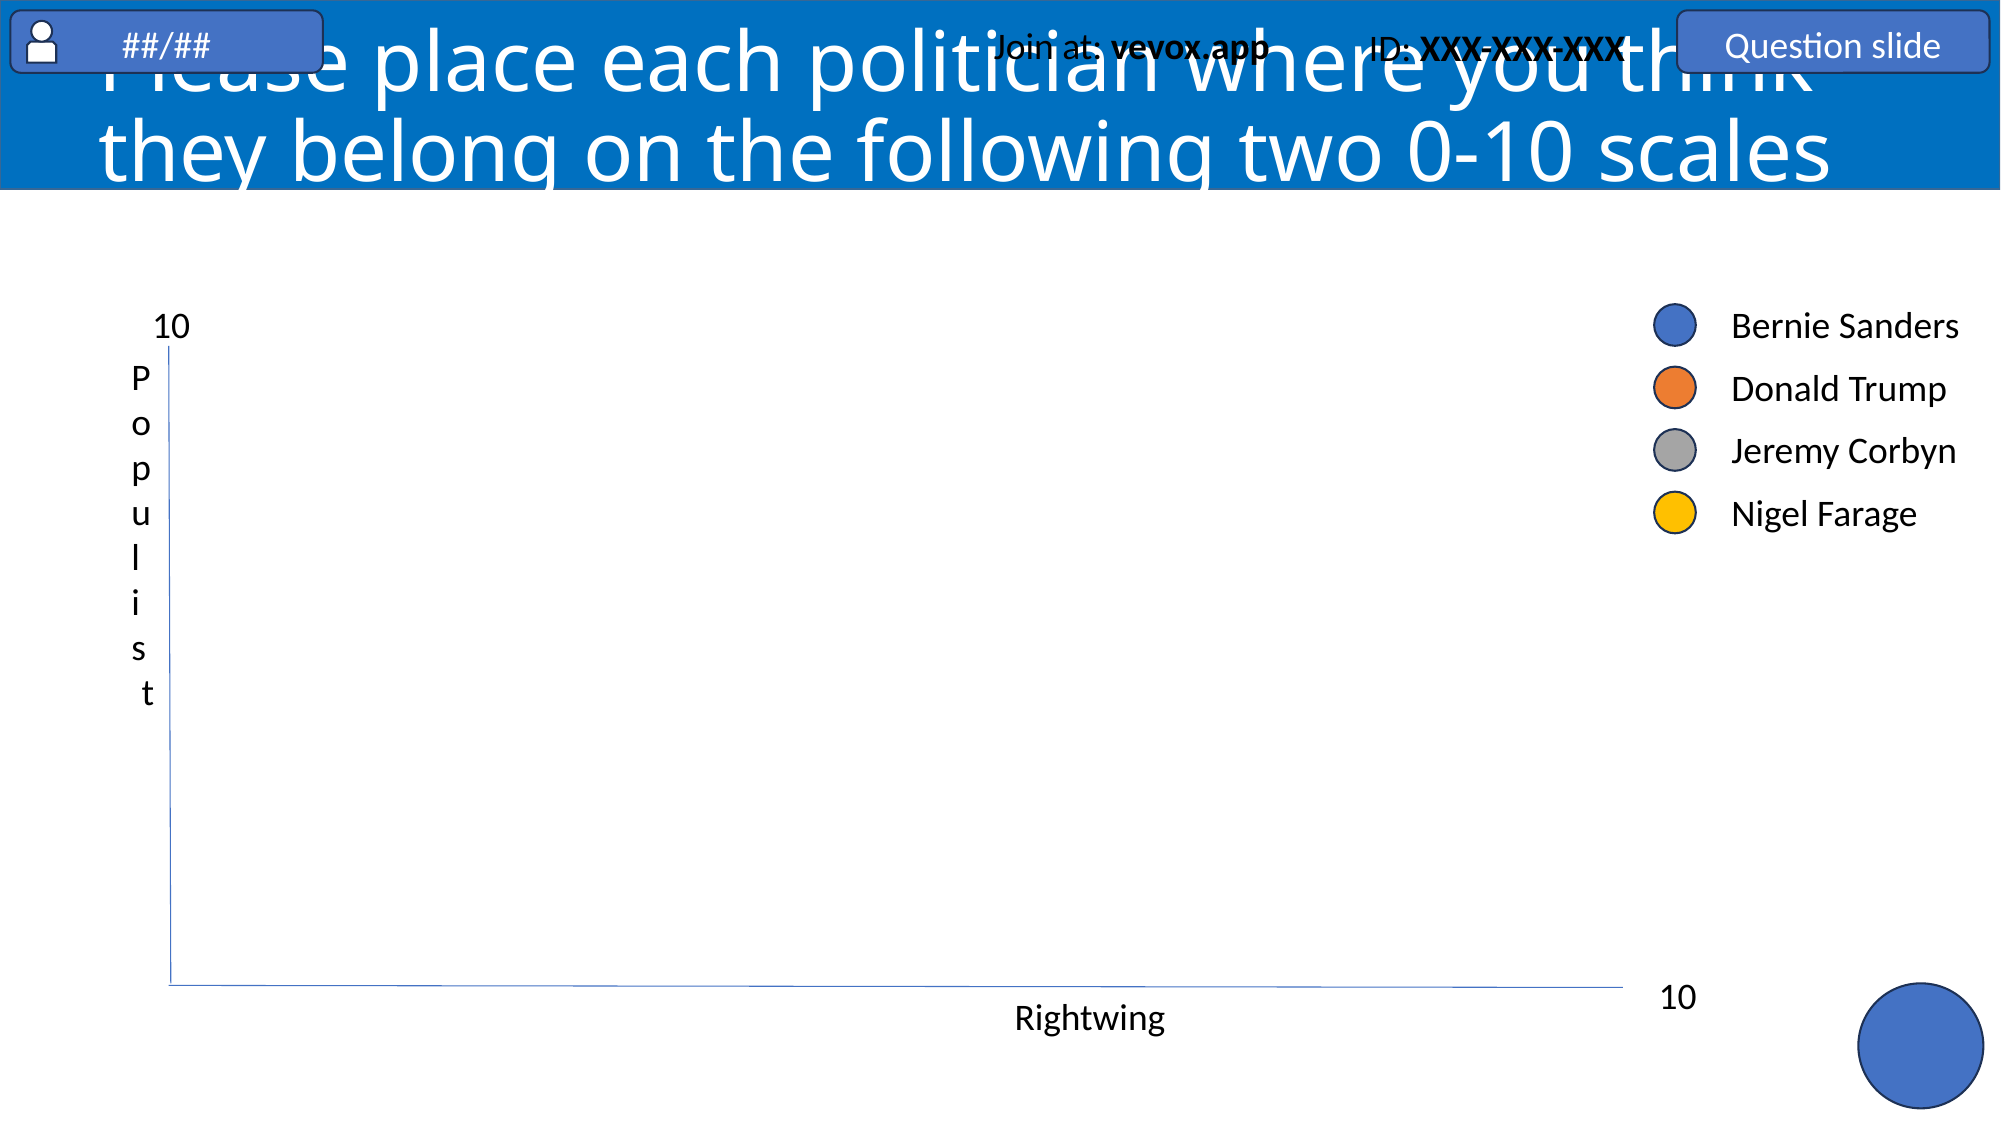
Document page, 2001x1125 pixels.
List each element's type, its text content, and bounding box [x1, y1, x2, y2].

text_box 10 [1643, 964, 1852, 1025]
text_box Question slide [1676, 9, 1991, 74]
text_box [1653, 365, 1697, 410]
text_box [26, 40, 58, 64]
text_box Nigel Farage [1716, 481, 2000, 541]
text_box P o p u l i s t [171, 354, 180, 721]
text_box ID: XXX-XXX-XXX [1354, 16, 1646, 77]
title Please place each politician where you think they belong on the following two 0-10 scales [83, 15, 2000, 205]
text_box Join at: vevox.app [979, 14, 1302, 75]
text_box Donald Trump [1716, 356, 2000, 416]
text_box [1653, 303, 1697, 347]
text_box Bernie Sanders [1716, 293, 2000, 354]
text_box [1653, 490, 1697, 535]
text_box [1857, 982, 1985, 1110]
text_box P o p u l i s t [116, 345, 168, 721]
text_box Rightwing [999, 988, 1417, 1046]
text_box 10 [137, 293, 346, 354]
text_box [30, 19, 54, 43]
text_box Jeremy Corbyn [1716, 418, 2000, 479]
text_box [1653, 428, 1697, 472]
text_box ##/## [9, 9, 324, 74]
